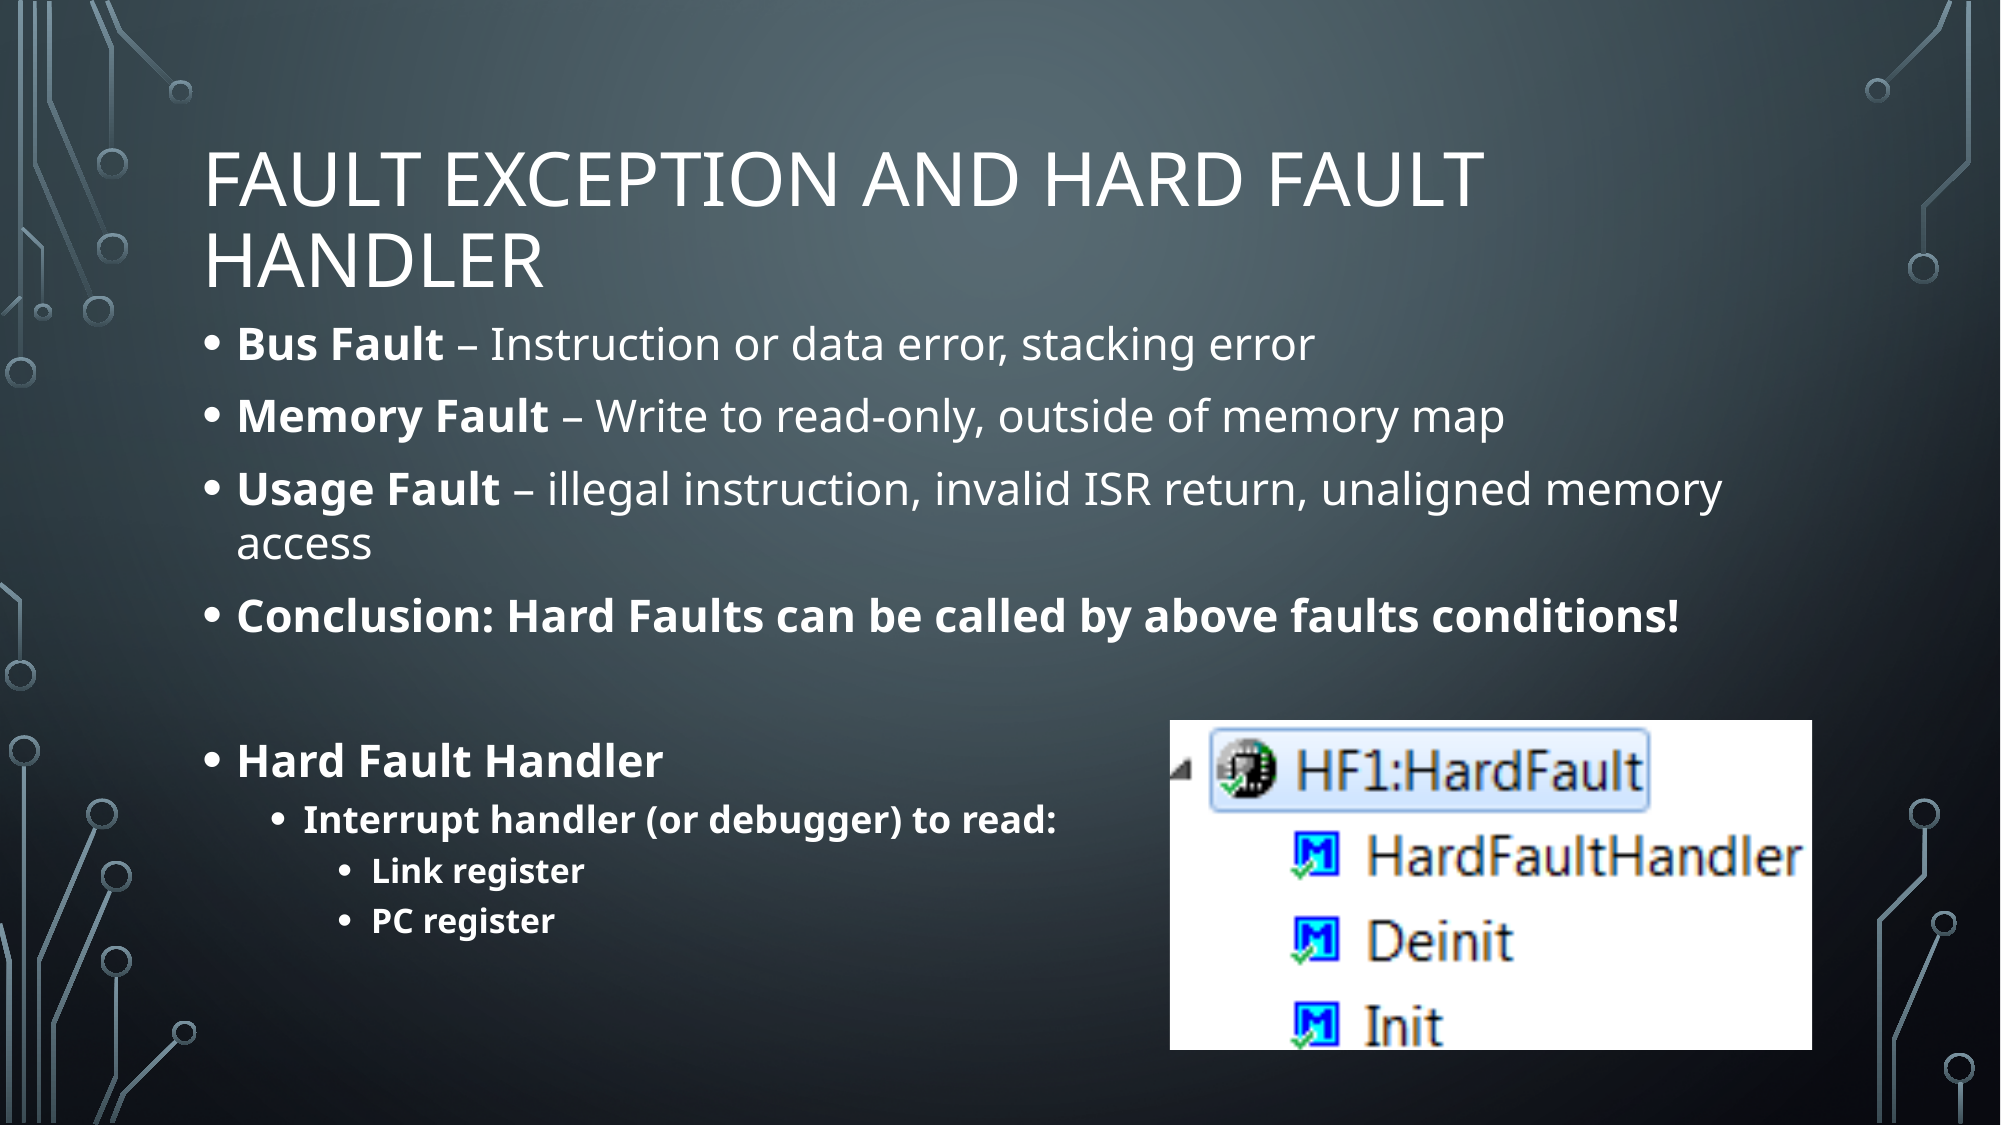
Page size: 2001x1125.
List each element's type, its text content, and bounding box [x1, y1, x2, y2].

title Fault Exception and Hard Fault Handler [187, 101, 1813, 307]
list Bus Fault – Instruction or data error, stacking error Memory Fault – Write to read-only, outside of memory map Usage Fault – illegal instruction, invalid ISR return, unaligned memory access Conclusion: Hard Faults can be called by above faults conditions! Hard Fault Handler Interrupt handler (or debugger) to read: Link register PC register [187, 307, 1813, 950]
picture [1169, 719, 1813, 1051]
